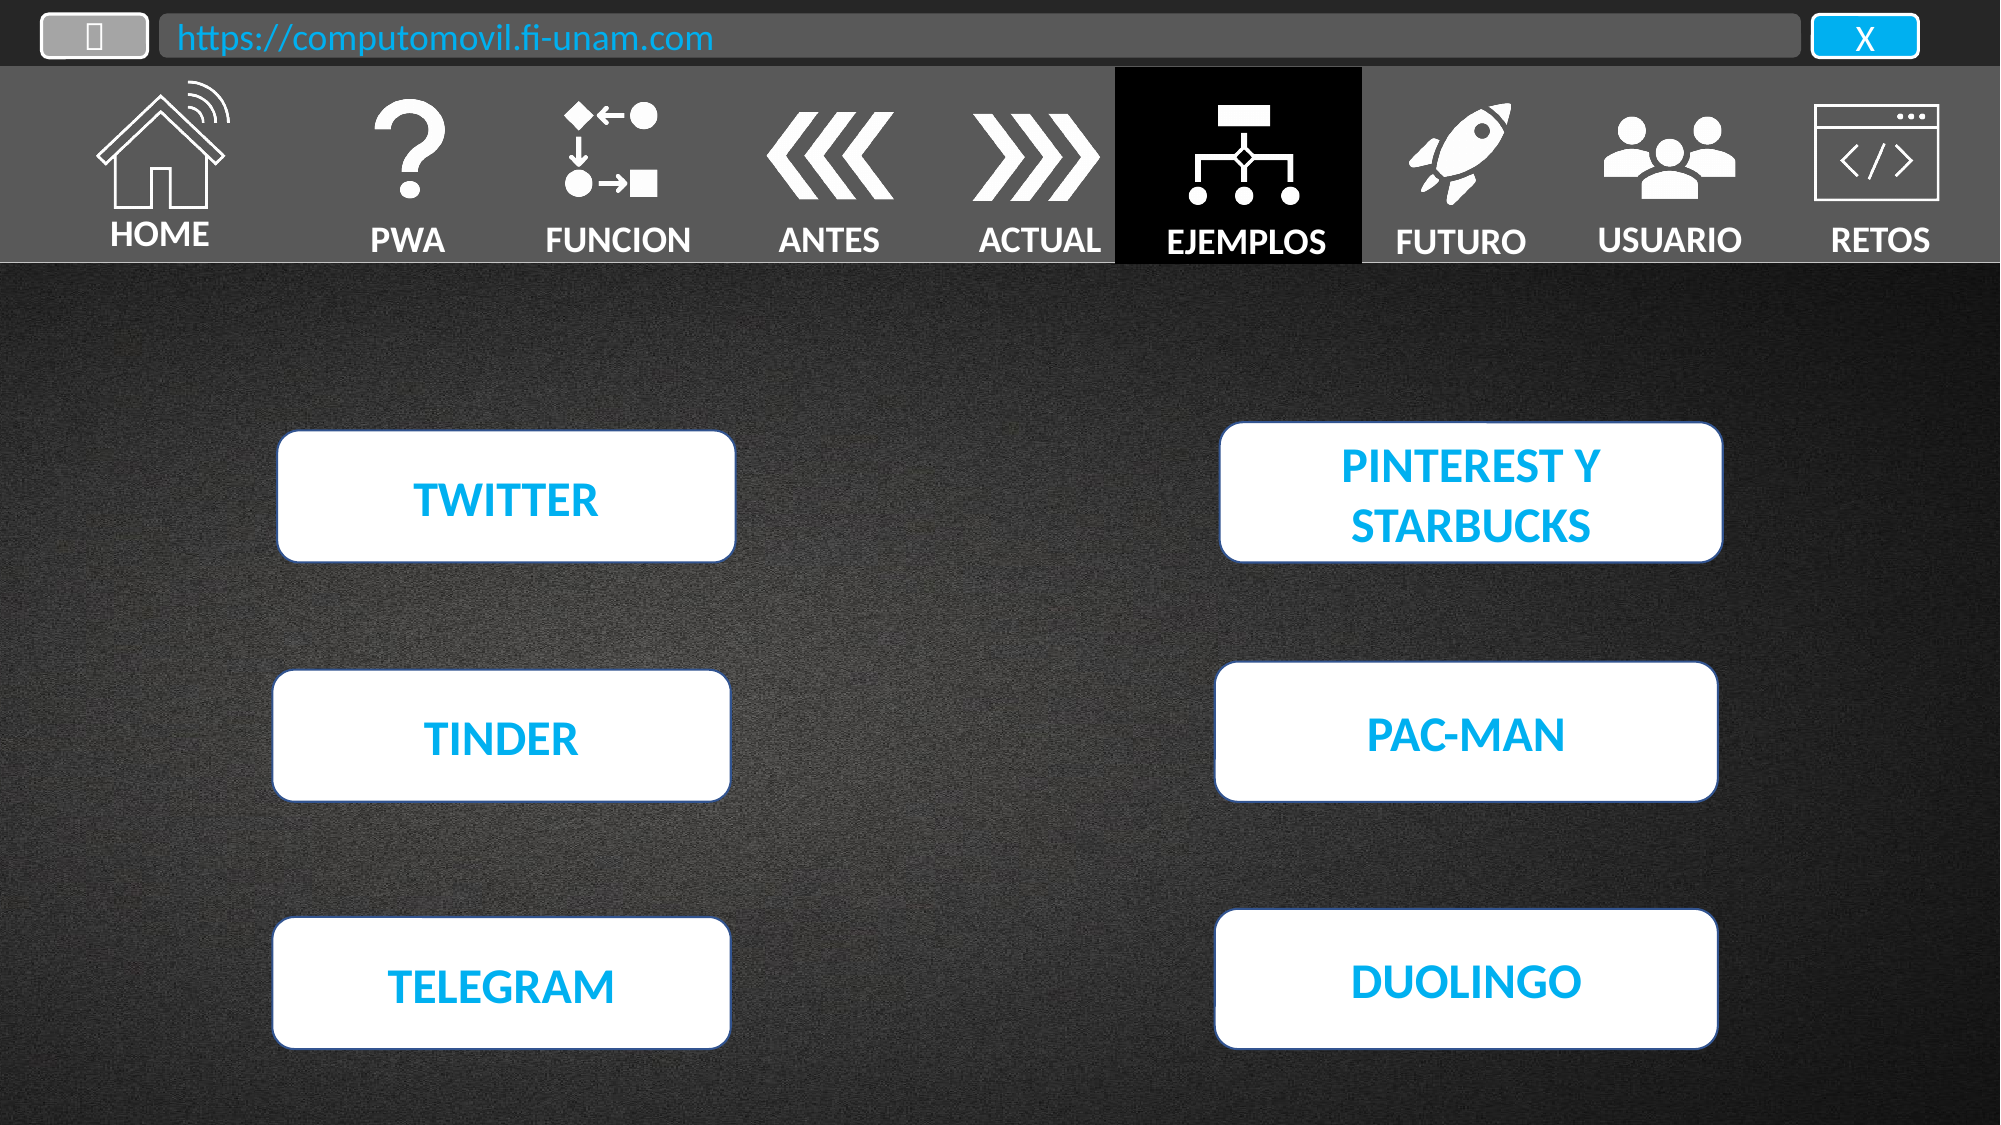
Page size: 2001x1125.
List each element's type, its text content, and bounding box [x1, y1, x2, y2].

text_box HOME [42, 201, 278, 262]
picture [544, 82, 677, 215]
text_box [0, 0, 2000, 65]
text_box [1115, 67, 1362, 263]
text_box PWA [314, 207, 501, 263]
picture [1594, 82, 1745, 233]
text_box ACTUAL [922, 207, 1158, 263]
picture [343, 90, 476, 208]
picture [85, 77, 236, 228]
picture [960, 81, 1111, 233]
picture [754, 80, 905, 231]
text_box FUTURO [1357, 210, 1565, 263]
text_box ANTES [735, 207, 922, 263]
picture [1399, 93, 1521, 215]
text_box X [1810, 12, 1920, 60]
picture [1170, 80, 1318, 228]
text_box FUNCION [501, 207, 735, 263]
text_box [0, 65, 2000, 263]
picture [0, 263, 2000, 1125]
text_box USUARIO [1576, 207, 1763, 263]
text_box EJEMPLOS [1143, 210, 1351, 263]
text_box  [39, 12, 150, 60]
text_box https://computomovil.fi-unam.com [159, 13, 1802, 58]
picture [1801, 77, 1952, 228]
text_box RETOS [1763, 207, 1998, 263]
